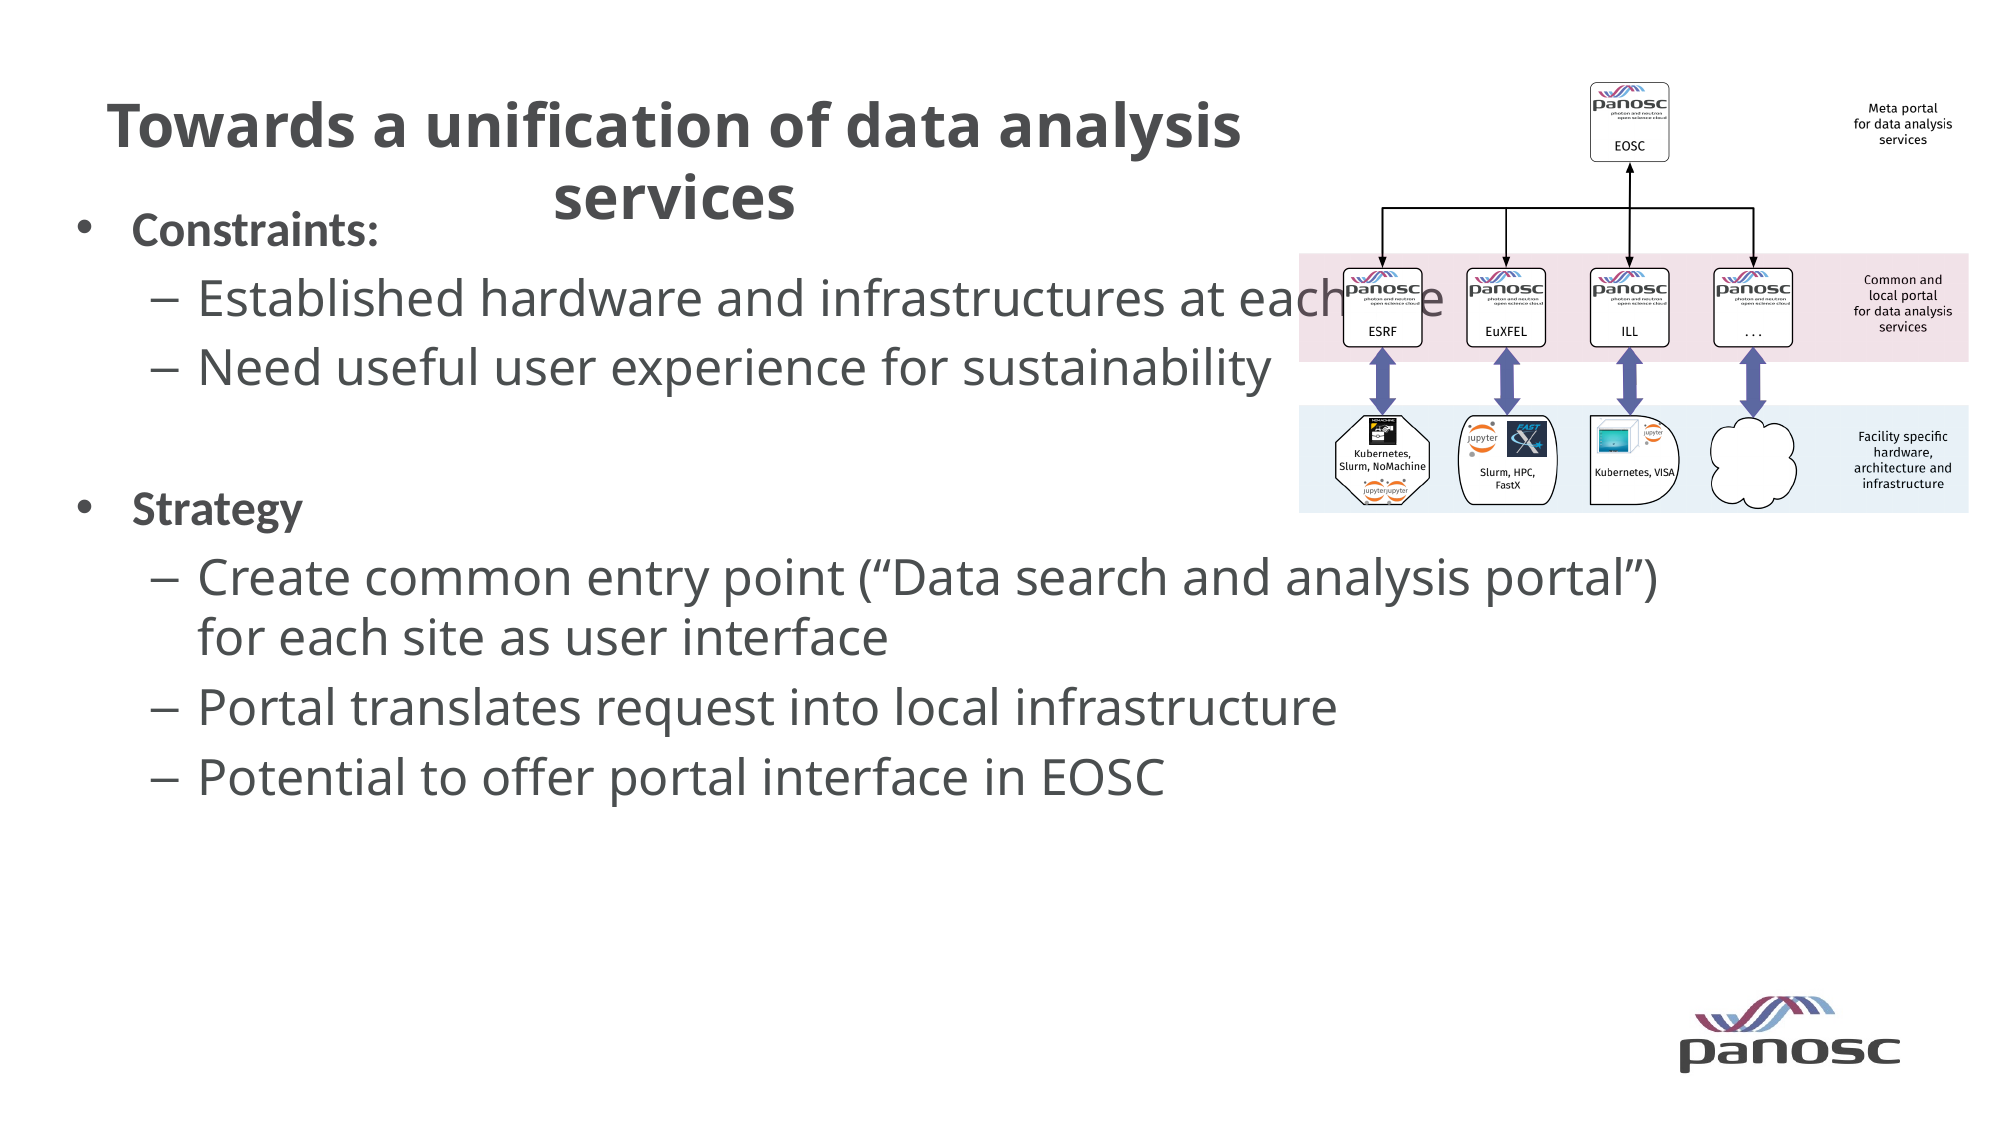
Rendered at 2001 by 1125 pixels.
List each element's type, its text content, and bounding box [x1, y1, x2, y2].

picture [1298, 82, 1969, 513]
title Towards a unification of data analysis services [75, 86, 1276, 160]
list Constraints: Established hardware and infrastructures at each site Need useful user experience for sustainability Strategy Create common entry point (“Data search and analysis portal”) for each site as user interface Portal translates request into local infrastructure Potential to offer portal interface in EOSC [75, 195, 1293, 257]
picture [1, 947, 1999, 1125]
